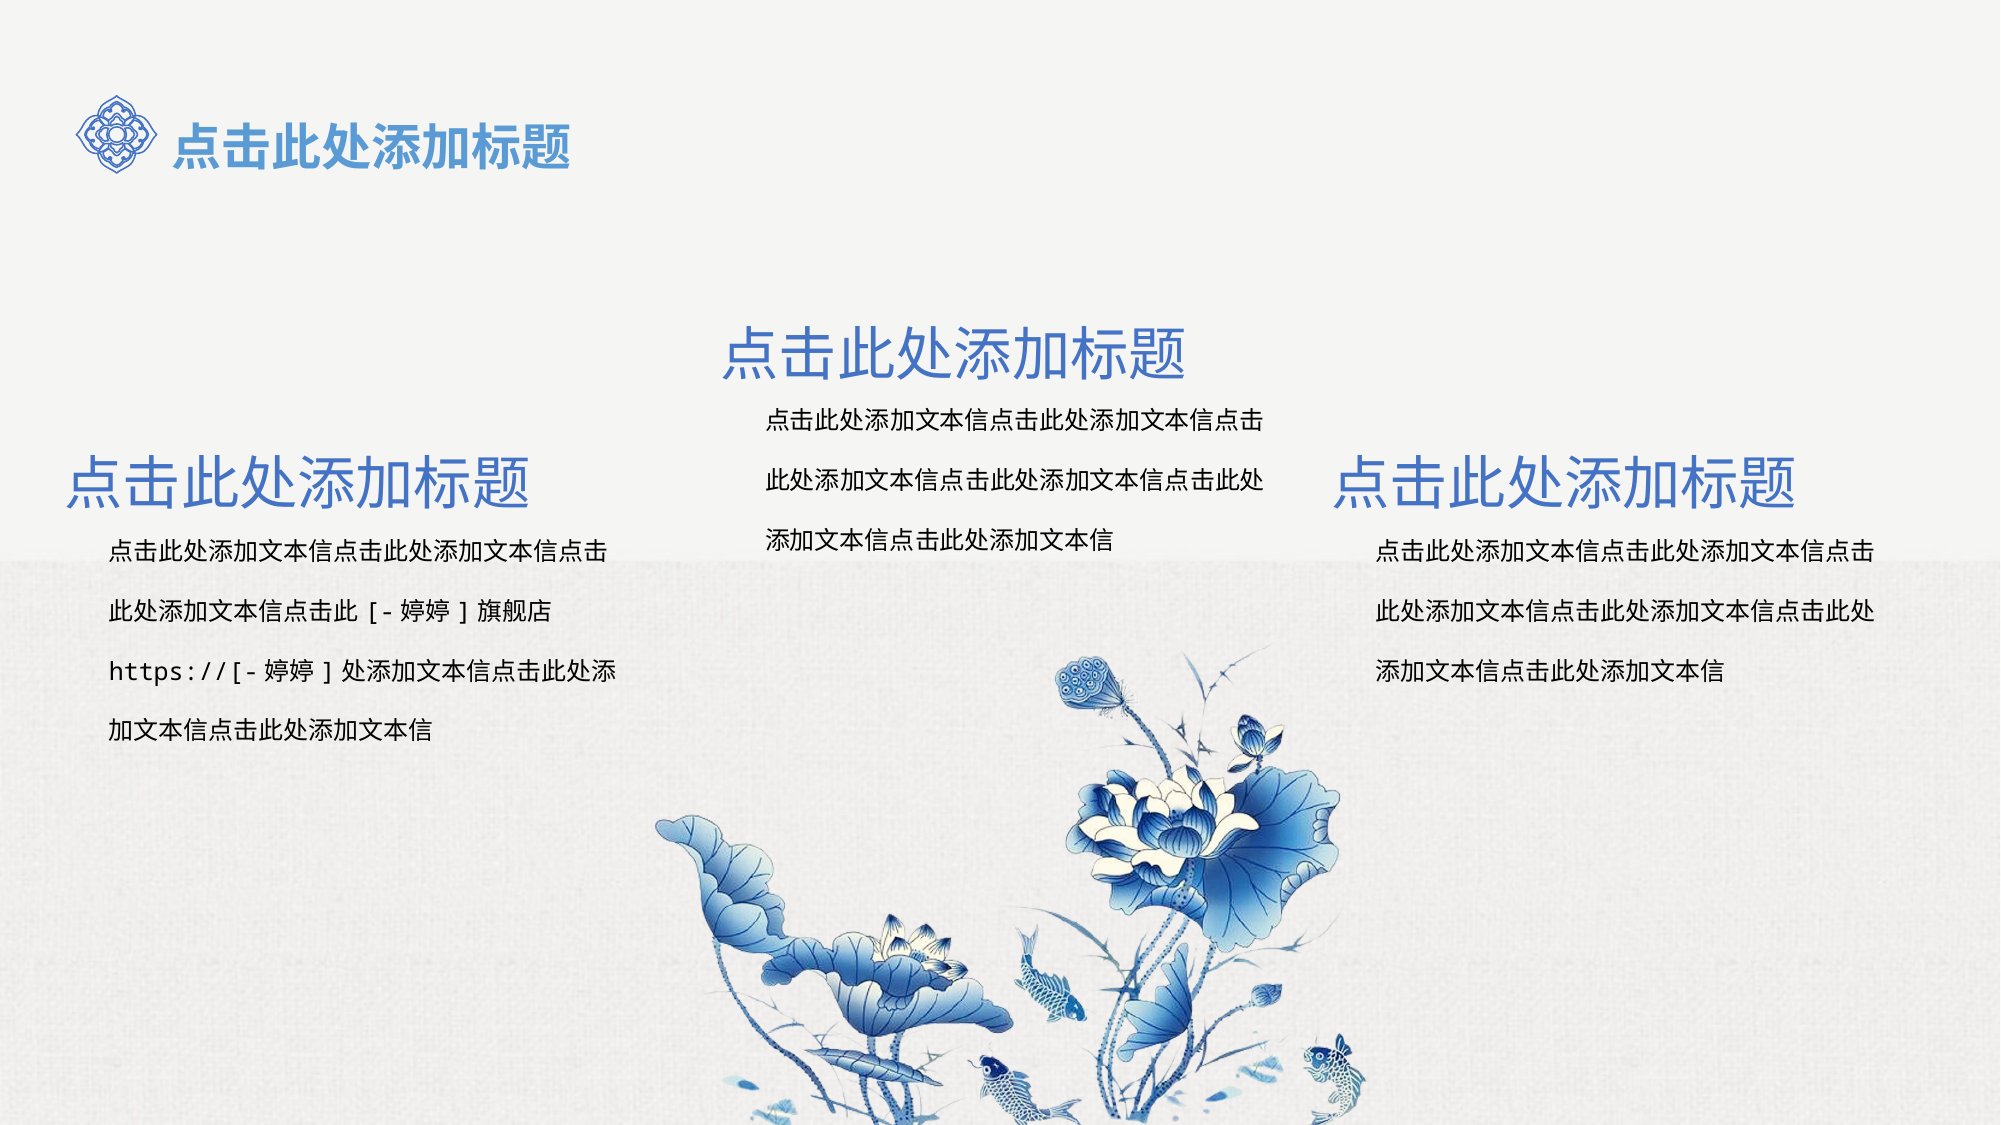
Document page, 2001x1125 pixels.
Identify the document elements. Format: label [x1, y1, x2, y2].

text_box [750, 309, 1290, 554]
text_box [76, 78, 660, 176]
text_box [93, 439, 633, 745]
picture [0, 0, 2001, 1125]
text_box [1360, 439, 1900, 684]
